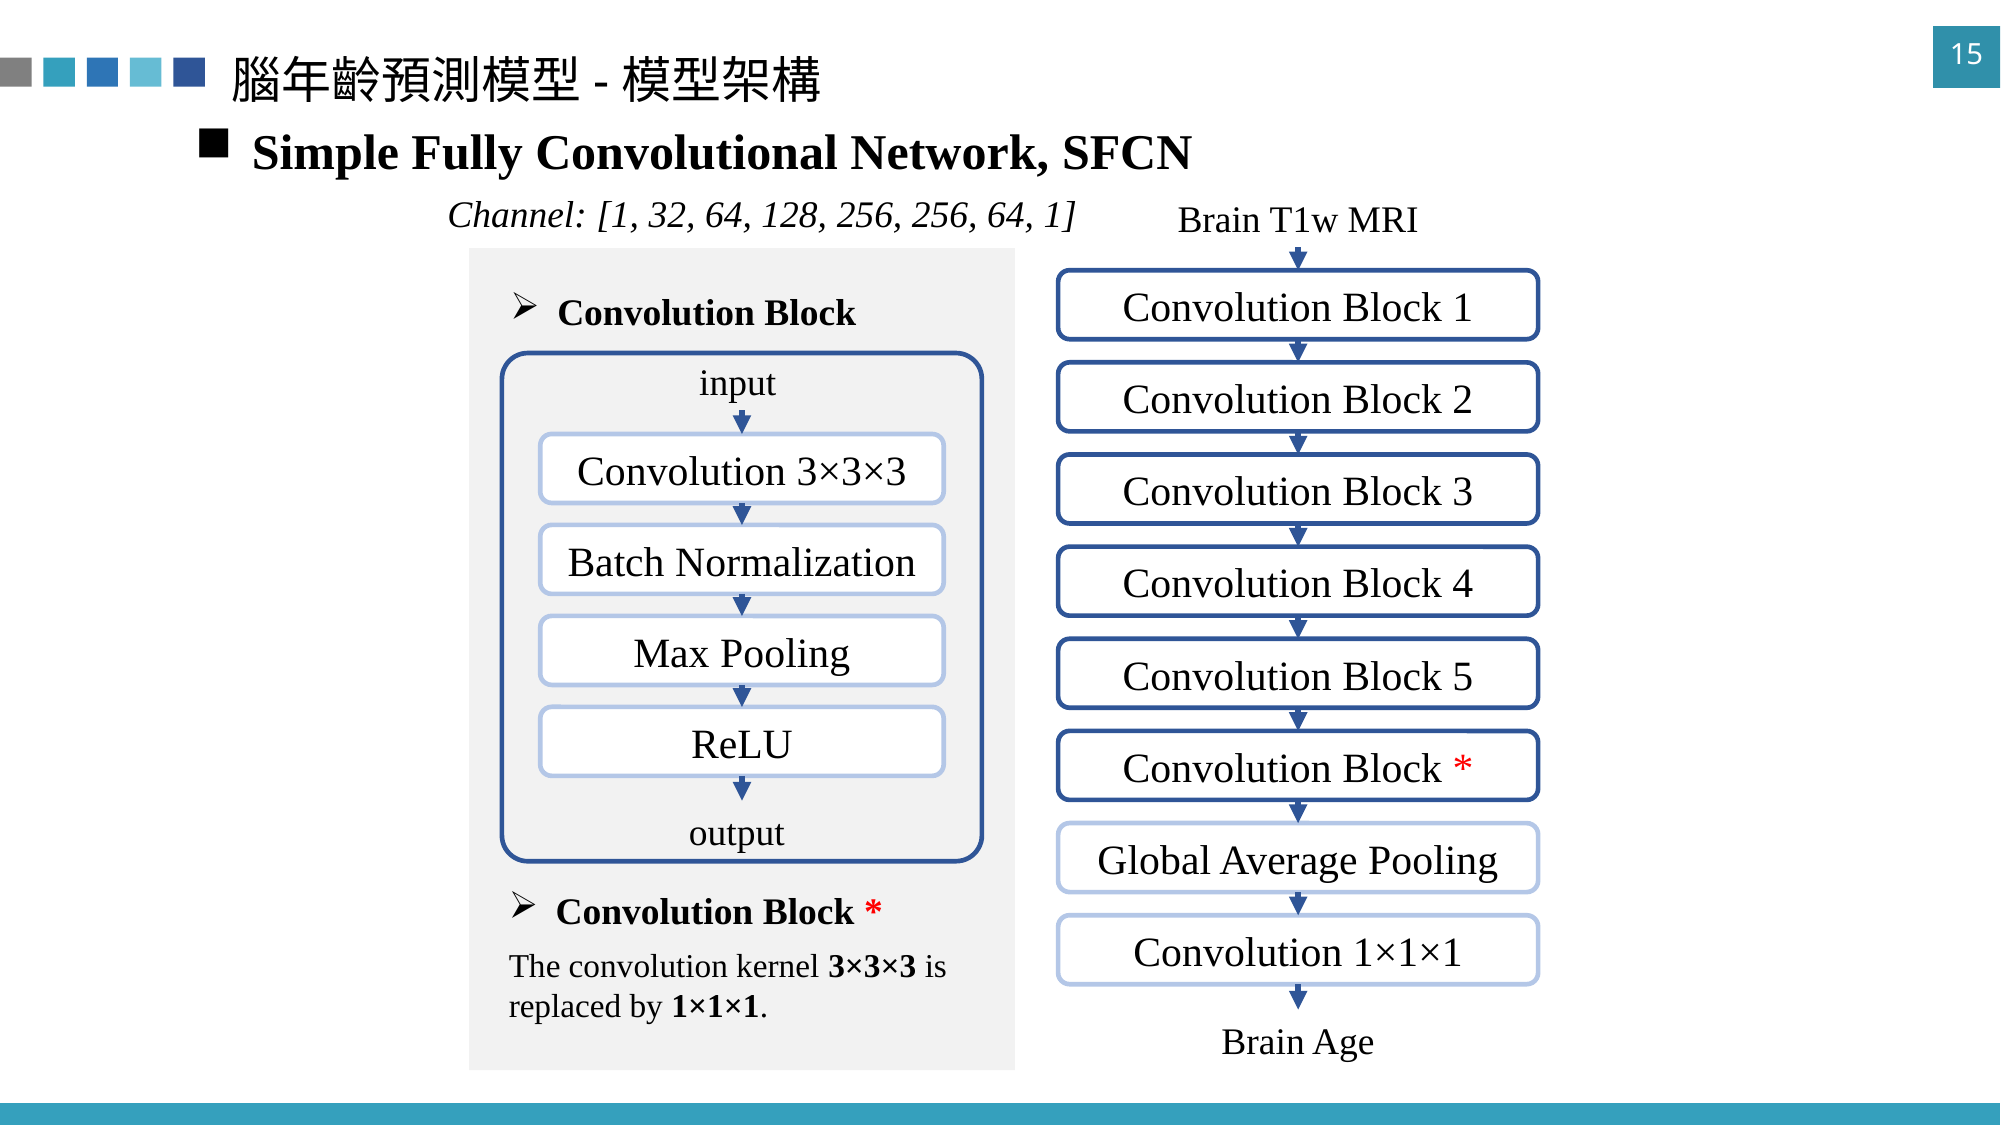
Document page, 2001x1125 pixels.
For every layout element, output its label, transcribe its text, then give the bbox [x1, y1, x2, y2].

text_box Global Average Pooling [1057, 822, 1540, 894]
text_box Convolution Block * The convolution kernel 3×3×3 is replaced by 1×1×1. [493, 879, 974, 1032]
text_box Brain T1w MRI [1162, 187, 1434, 248]
text_box Convolution Block 3 [1057, 453, 1540, 525]
text_box Convolution Block * [1057, 729, 1540, 801]
text_box [500, 351, 983, 863]
title 腦年齡預測模型-模型架構 [216, 26, 1921, 140]
text_box Convolution Block [493, 269, 874, 352]
text_box Convolution Block 2 [1057, 361, 1540, 433]
text_box Convolution Block 4 [1057, 545, 1540, 617]
text_box Convolution Block 5 [1057, 637, 1540, 709]
text_box Convolution Block 1 [1057, 269, 1540, 341]
text_box Convolution 1×1×1 [1057, 914, 1540, 986]
text_box [468, 247, 1016, 1071]
text_box Channel: [1, 32, 64, 128, 256, 256, 64, 1] [432, 191, 1093, 243]
text_box Brain Age [1206, 1009, 1390, 1070]
text_box Simple Fully Convolutional Network, SFCN [180, 108, 1297, 191]
